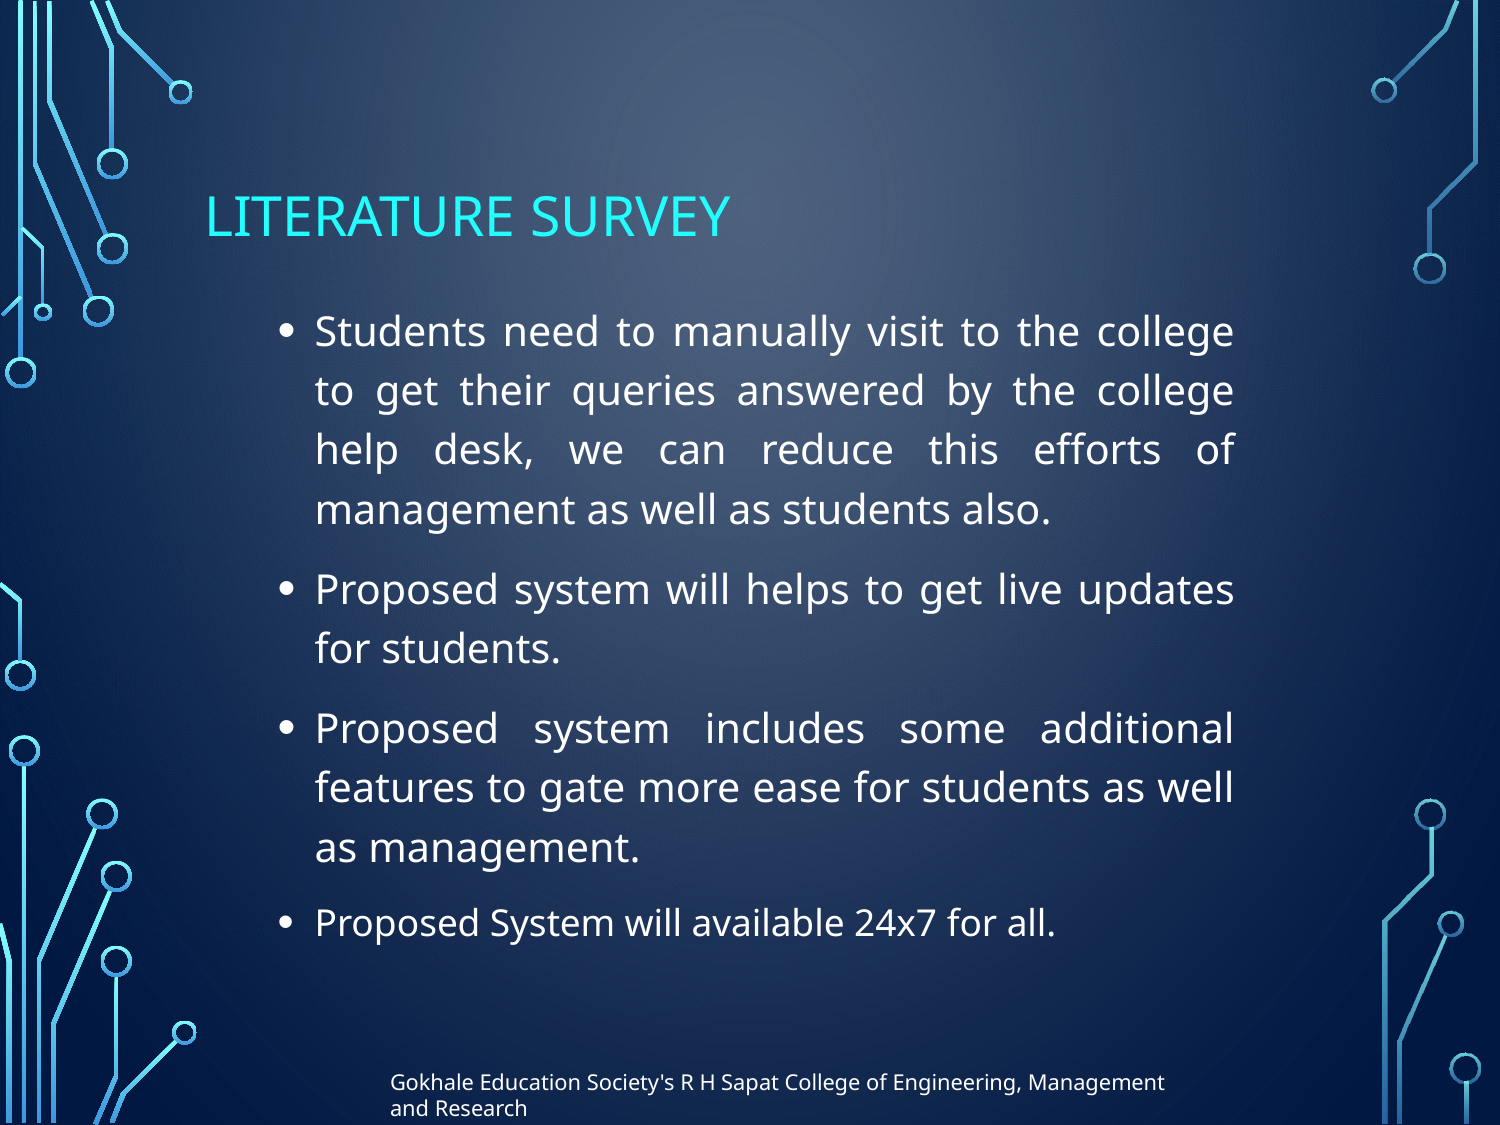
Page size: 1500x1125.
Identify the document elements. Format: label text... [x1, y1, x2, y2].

footer Gokhale Education Society's R H Sapat College of Engineering, Management and Research [375, 1065, 1223, 1125]
title Literature Survey [189, 145, 799, 284]
list Students need to manually visit to the college to get their queries answered by the college help desk, we can reduce this efforts of management as well as students also. Proposed system will helps to get live updates for students. Proposed system includes some additional features to gate more ease for students as well as management. Proposed System will available 24x7 for all. [262, 287, 1250, 959]
